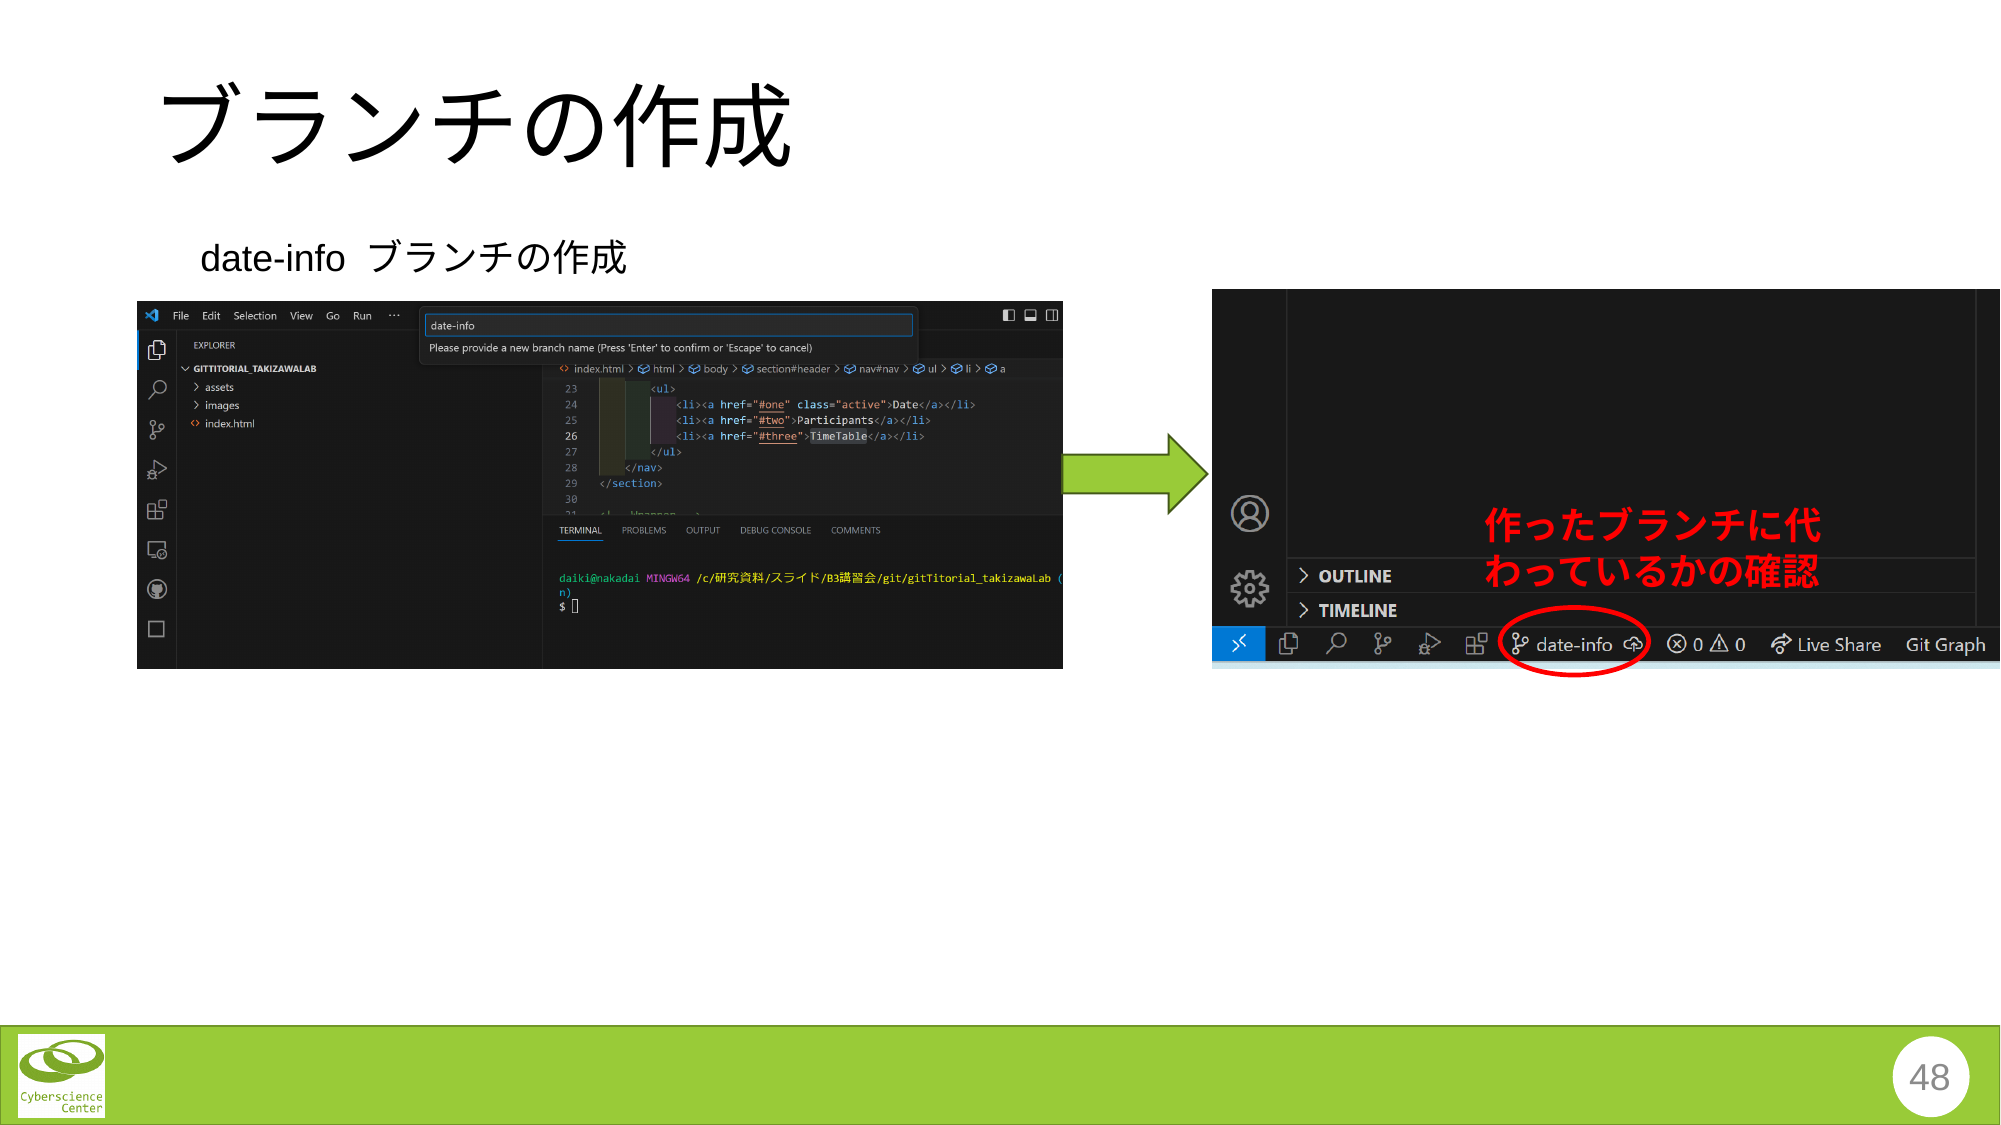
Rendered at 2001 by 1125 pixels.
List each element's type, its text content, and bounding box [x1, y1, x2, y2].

slide_number 48 [1515, 1045, 1966, 1106]
text_box [1063, 432, 1209, 516]
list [137, 301, 1063, 669]
title ブランチの作成 [137, 22, 1863, 240]
text_box date-info ブランチの作成 [185, 226, 943, 286]
picture [1212, 289, 2000, 669]
text_box [1528, 669, 1621, 677]
